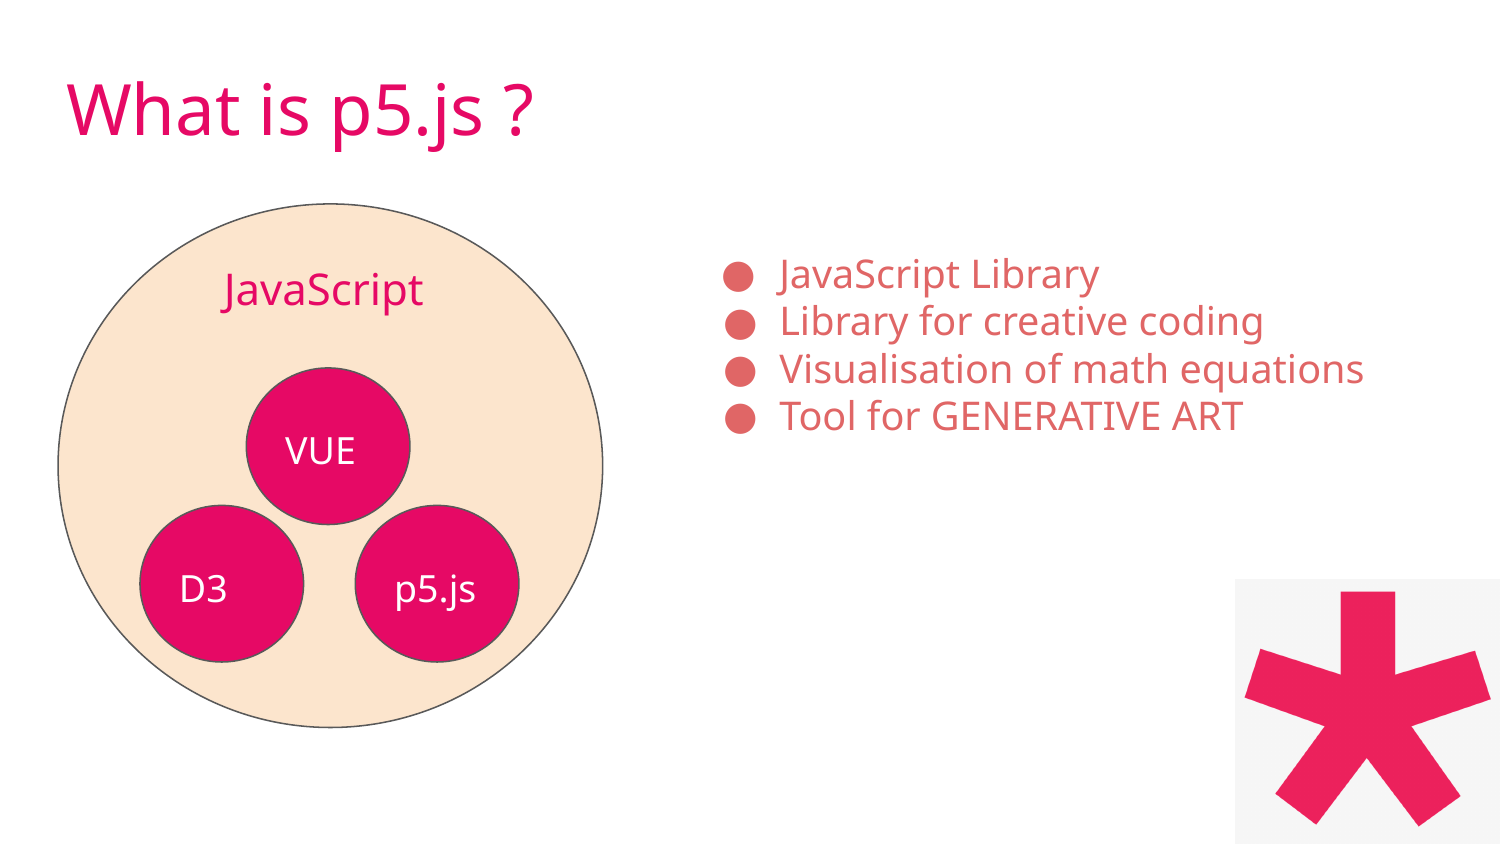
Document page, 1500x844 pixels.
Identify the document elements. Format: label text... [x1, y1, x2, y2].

text_box [58, 203, 603, 728]
text_box JavaScript [208, 247, 452, 330]
text_box p5.js [355, 505, 519, 663]
text_box D3 [139, 505, 304, 663]
text_box VUE [246, 367, 410, 525]
picture [1235, 578, 1500, 844]
text_box JavaScript Library Library for creative coding Visualisation of math equations Tool for GENERATIVE ART [689, 233, 1391, 514]
title What is p5.js ? [51, 49, 1449, 186]
